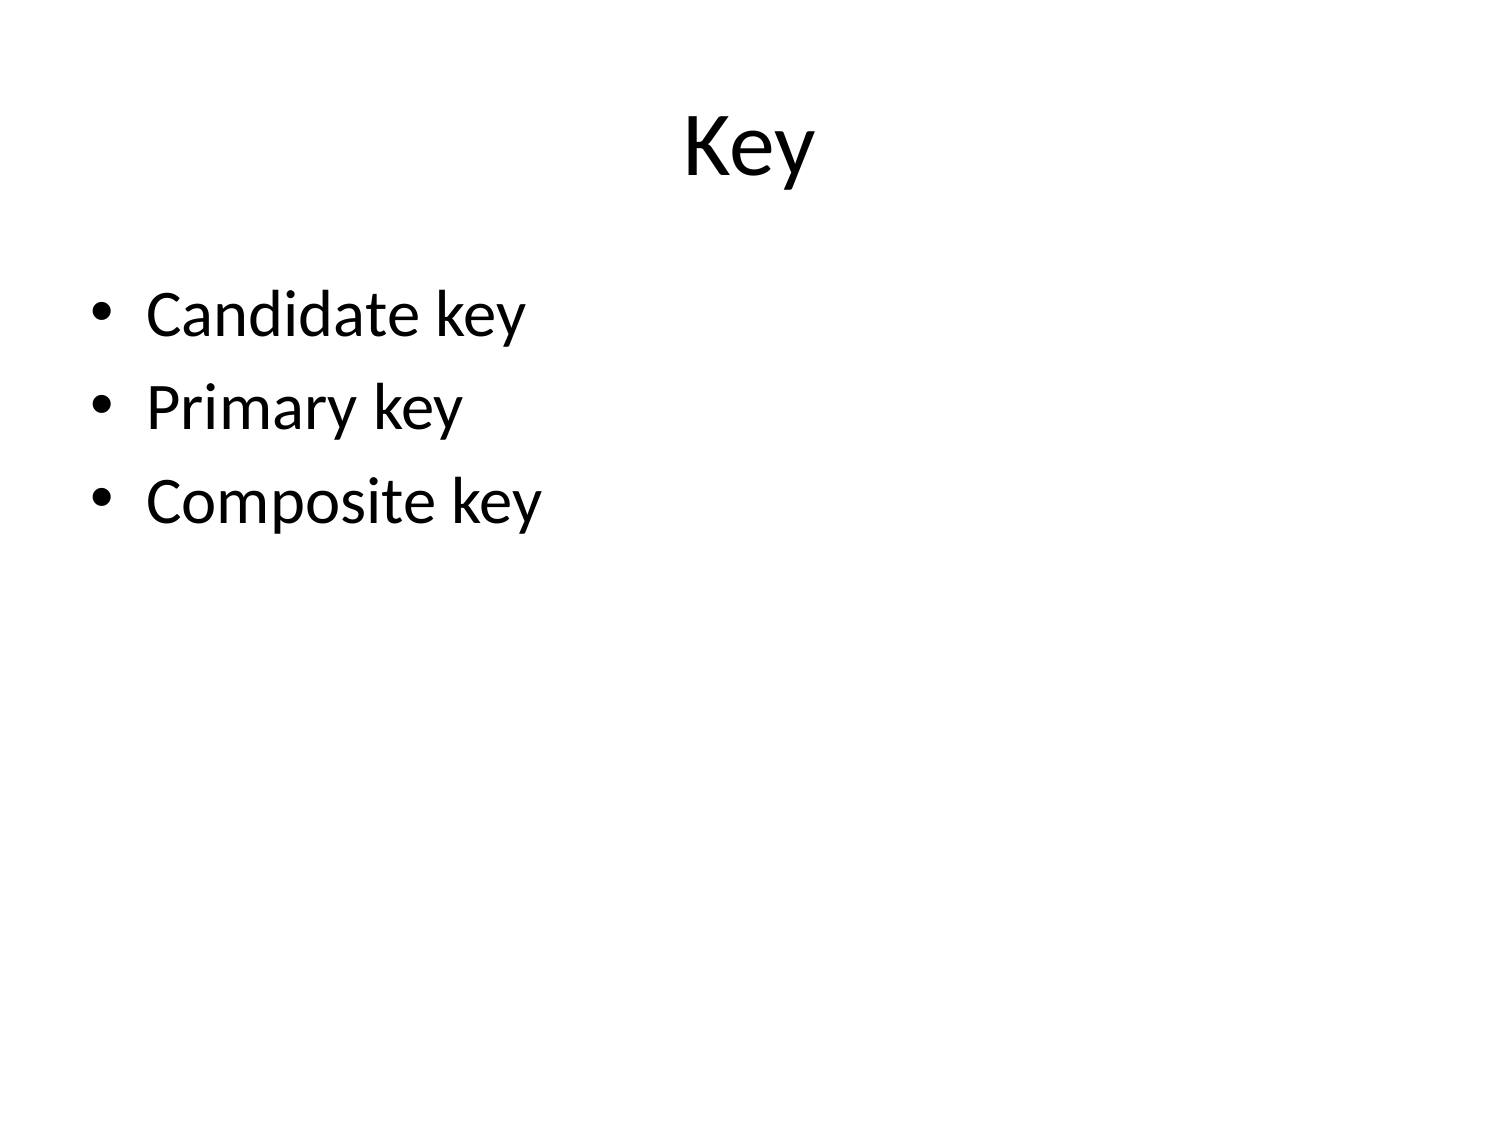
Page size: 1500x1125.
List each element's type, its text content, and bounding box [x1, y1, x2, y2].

list Candidate key Primary key Composite key [75, 262, 1425, 1005]
title Key [75, 45, 1425, 233]
